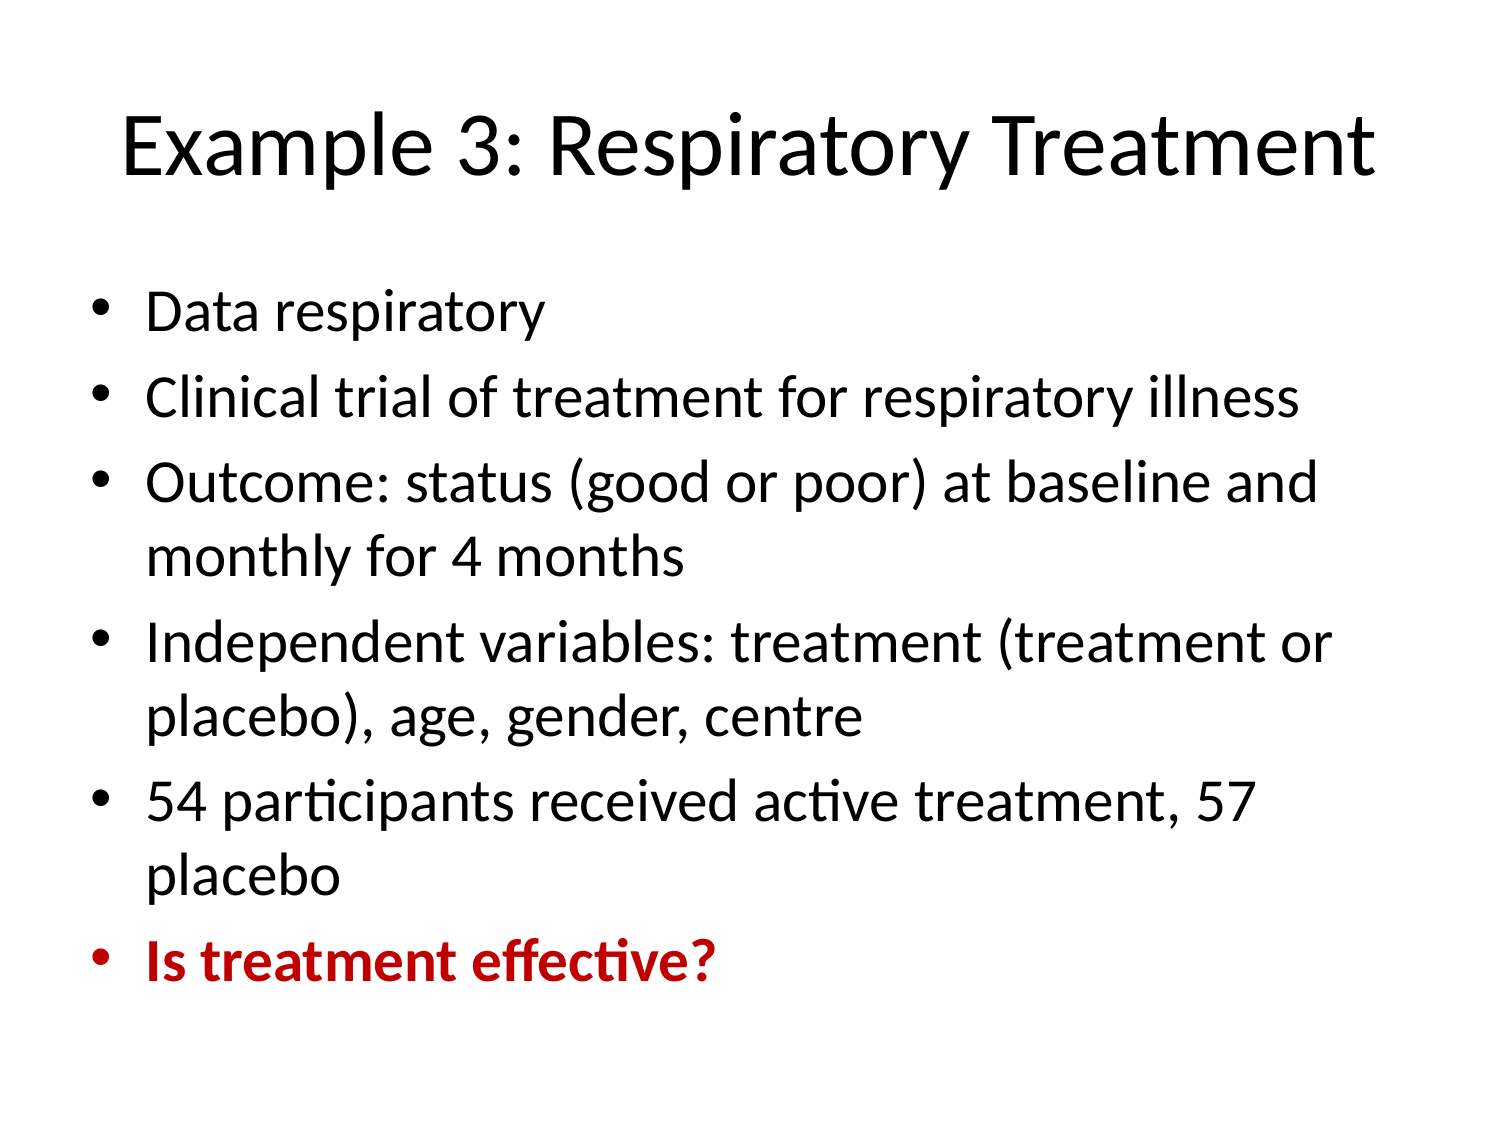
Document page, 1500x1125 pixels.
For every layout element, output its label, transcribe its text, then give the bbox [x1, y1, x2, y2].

list Data respiratory Clinical trial of treatment for respiratory illness Outcome: status (good or poor) at baseline and monthly for 4 months Independent variables: treatment (treatment or placebo), age, gender, centre 54 participants received active treatment, 57 placebo Is treatment effective? [75, 262, 1425, 1005]
title Example 3: Respiratory Treatment [75, 45, 1425, 233]
